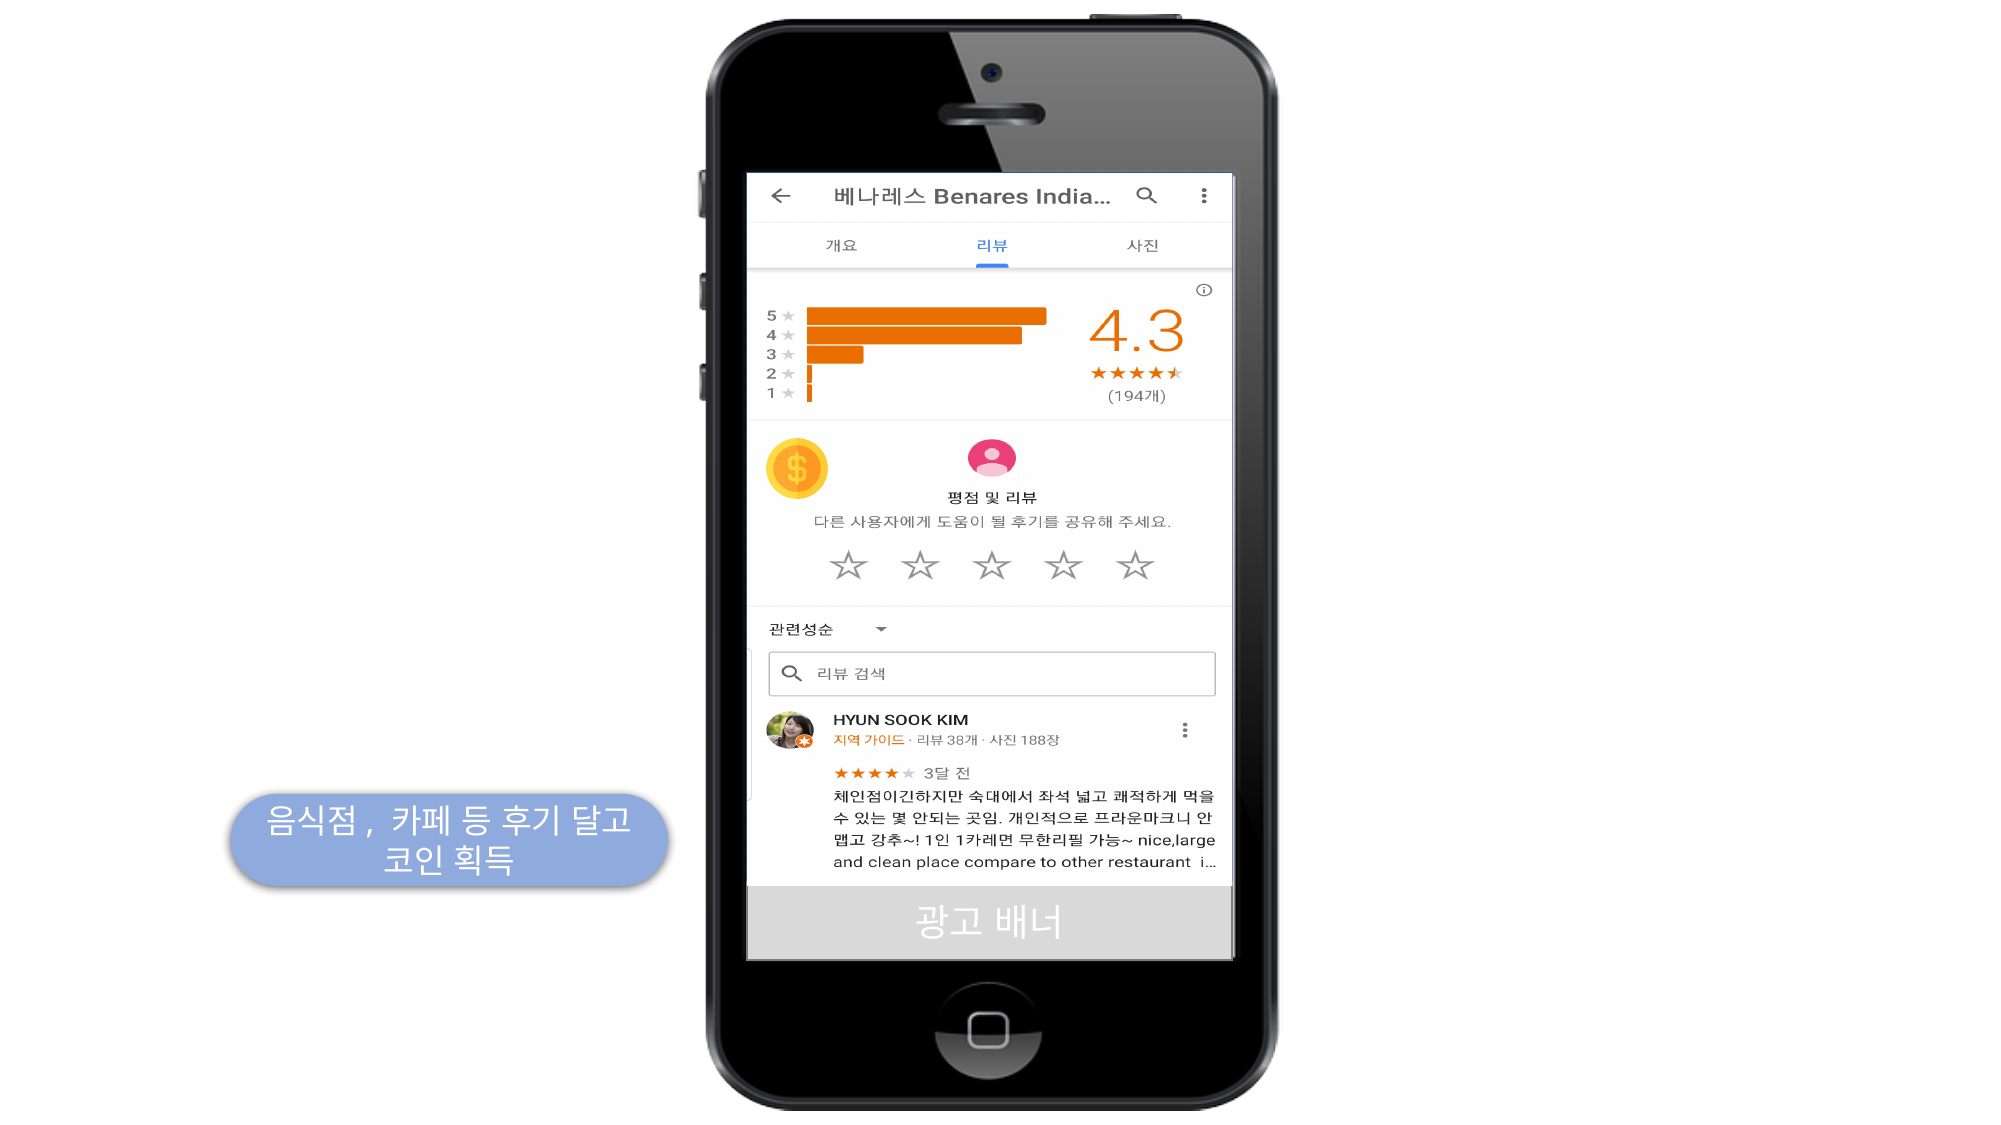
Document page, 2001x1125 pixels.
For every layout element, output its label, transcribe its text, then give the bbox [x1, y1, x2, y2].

picture [685, 14, 1293, 1111]
text_box 음식점, 카페 등 후기 달고 코인 획득 [230, 793, 668, 886]
